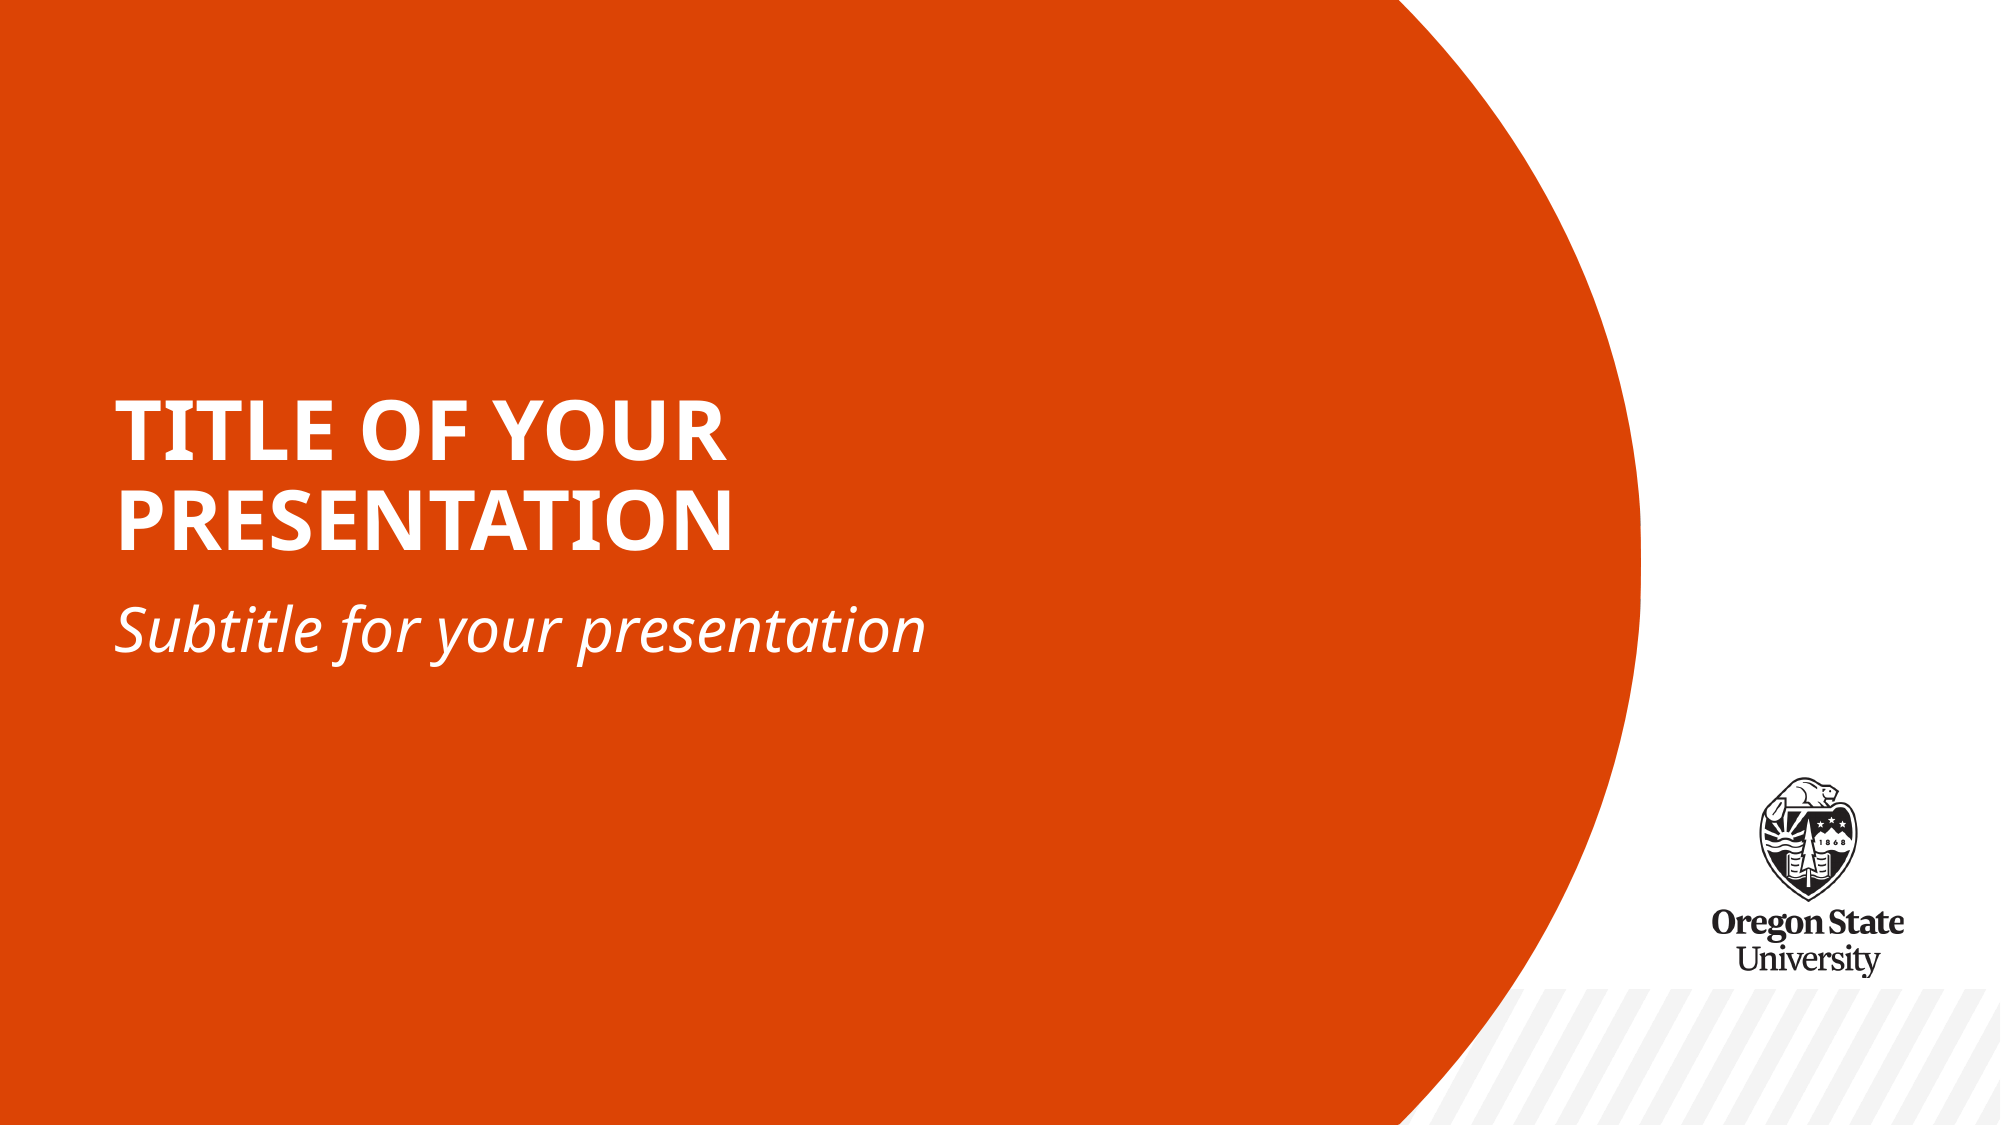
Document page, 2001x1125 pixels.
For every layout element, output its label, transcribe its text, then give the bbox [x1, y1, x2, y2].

subtitle Subtitle for your presentation [99, 590, 1366, 863]
title TITLE OF YOUR PRESENTATION [99, 184, 1366, 576]
picture [0, 0, 2001, 1125]
